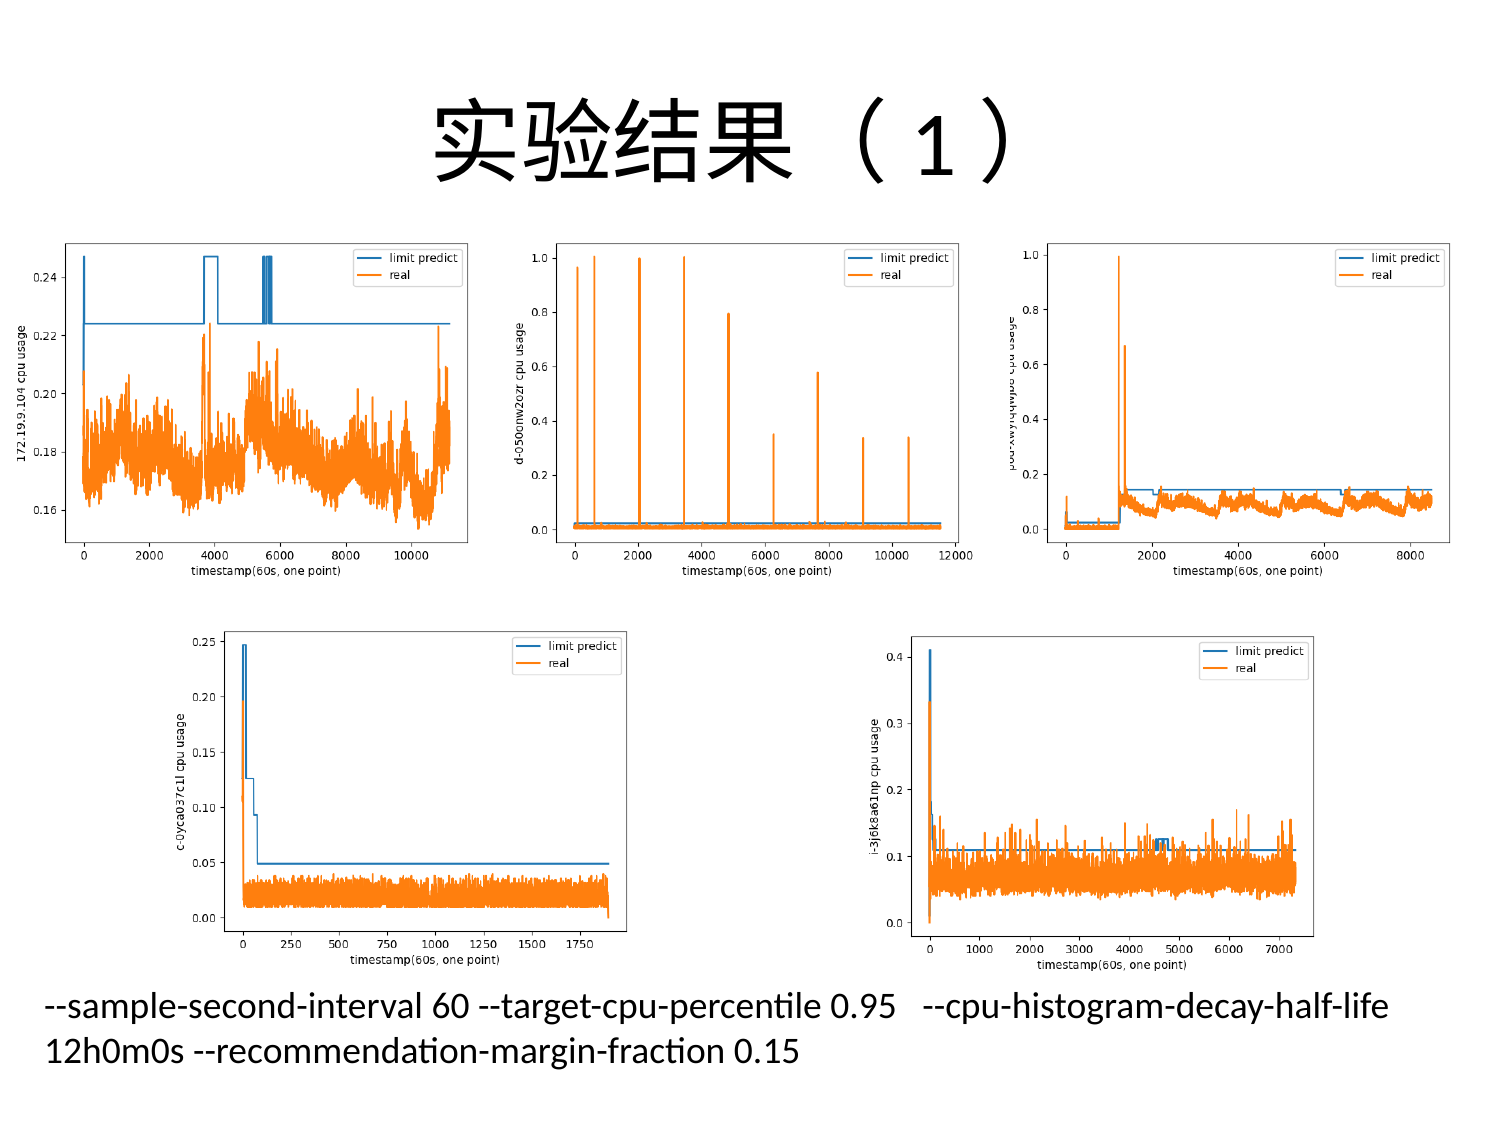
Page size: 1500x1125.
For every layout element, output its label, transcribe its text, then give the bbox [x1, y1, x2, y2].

picture [846, 589, 1366, 979]
title 实验结果（1） [75, 45, 1425, 194]
text_box --sample-second-interval 60 --target-cpu-percentile 0.95 --cpu-histogram-decay-half-life 12h0m0s --recommendation-margin-fraction 0.15 [29, 973, 1495, 1079]
picture [0, 195, 1500, 974]
